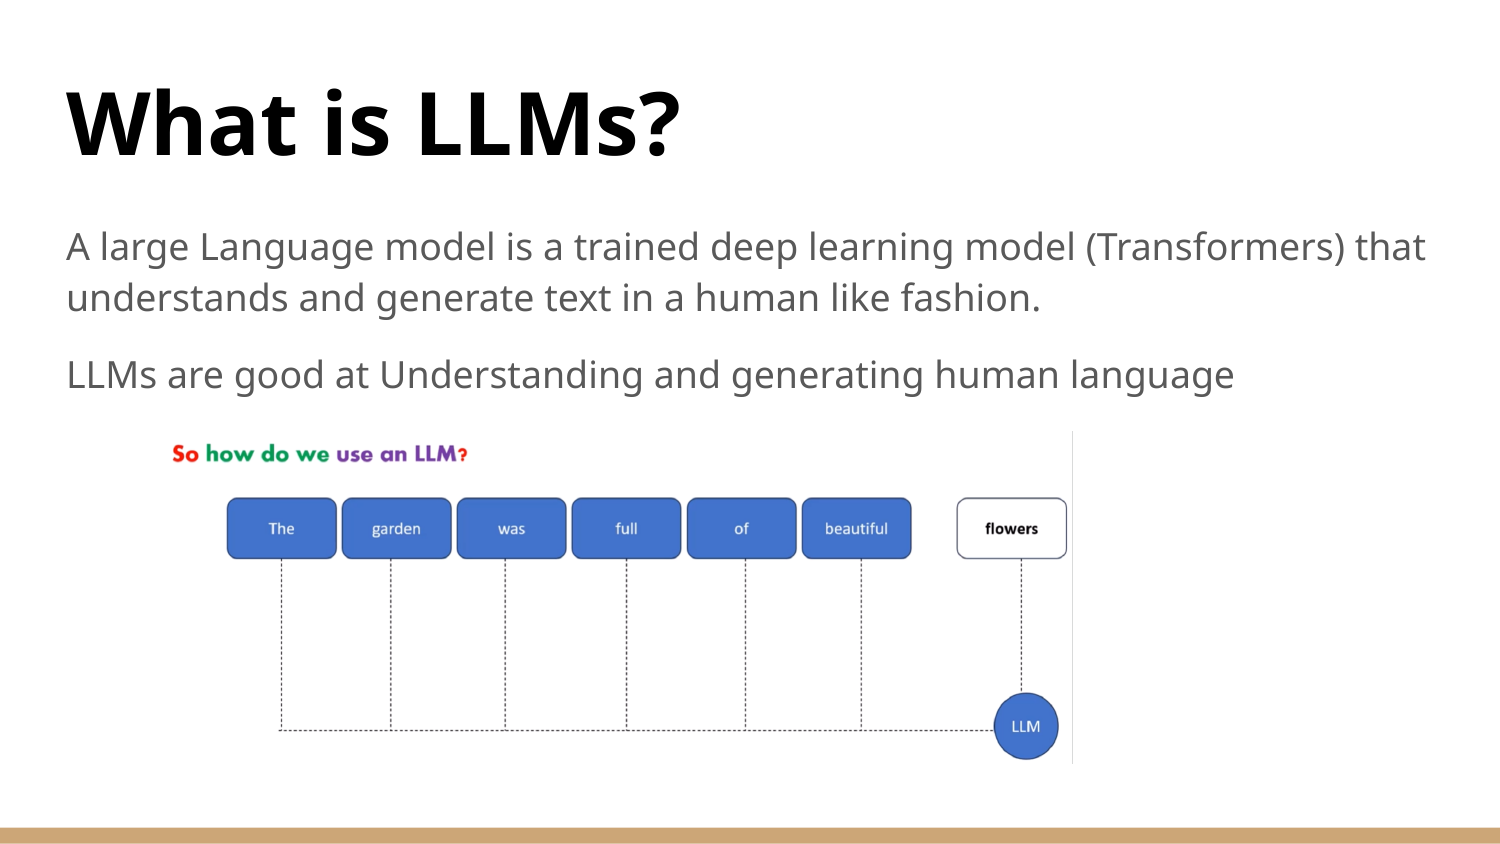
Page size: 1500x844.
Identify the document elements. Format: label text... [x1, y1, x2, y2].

list A large Language model is a trained deep learning model (Transformers) that understands and generate text in a human like fashion. LLMs are good at Understanding and generating human language [51, 200, 1449, 752]
picture [160, 430, 1073, 765]
title What is LLMs? [51, 51, 1449, 189]
